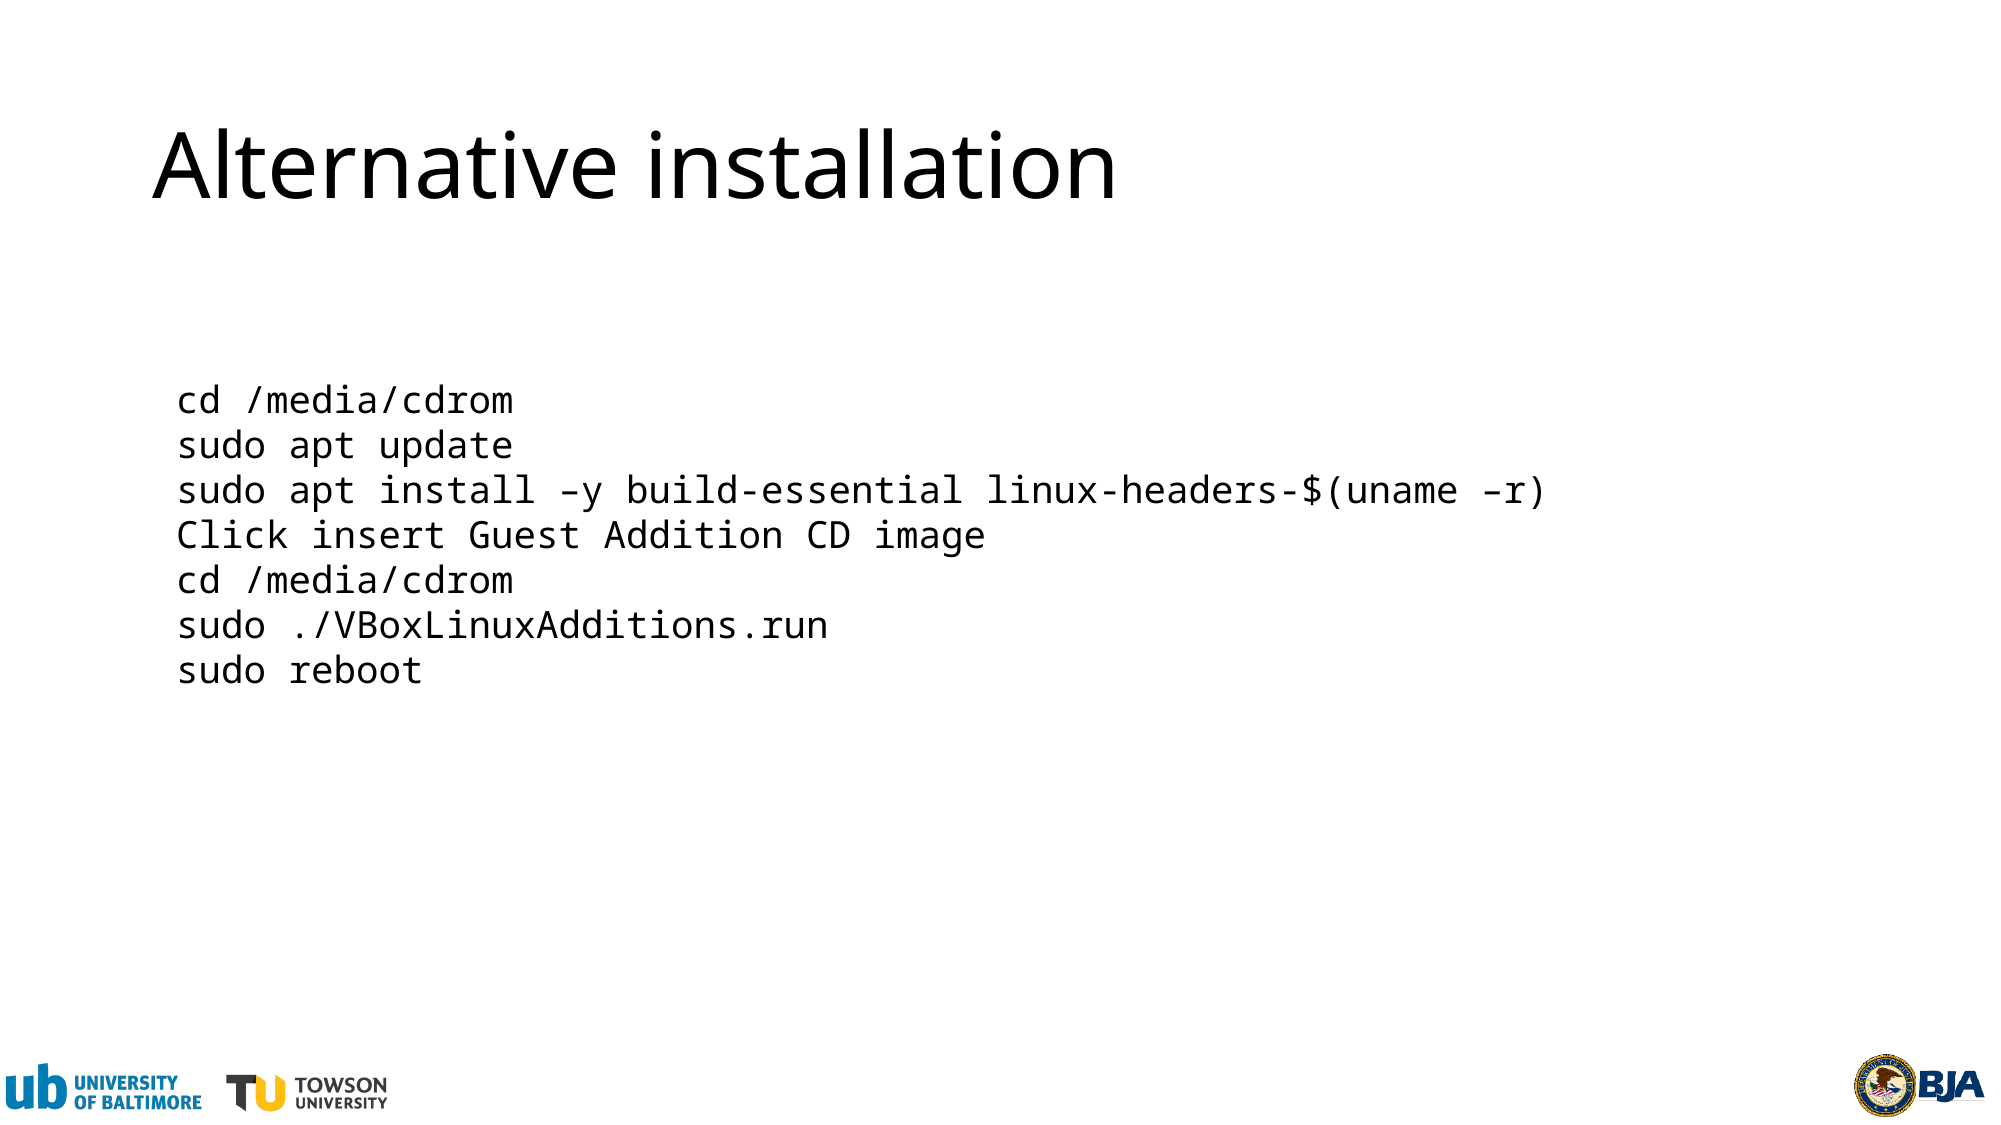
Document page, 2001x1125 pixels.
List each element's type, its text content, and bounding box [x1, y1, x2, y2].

text_box cd /media/cdrom sudo apt update sudo apt install –y build-essential linux-headers-$(uname –r) Click insert Guest Addition CD image cd /media/cdrom sudo ./VBoxLinuxAdditions.run sudo reboot [161, 368, 1564, 699]
title Alternative installation [137, 59, 1863, 278]
picture [0, 1031, 407, 1125]
picture [1854, 1054, 1986, 1117]
